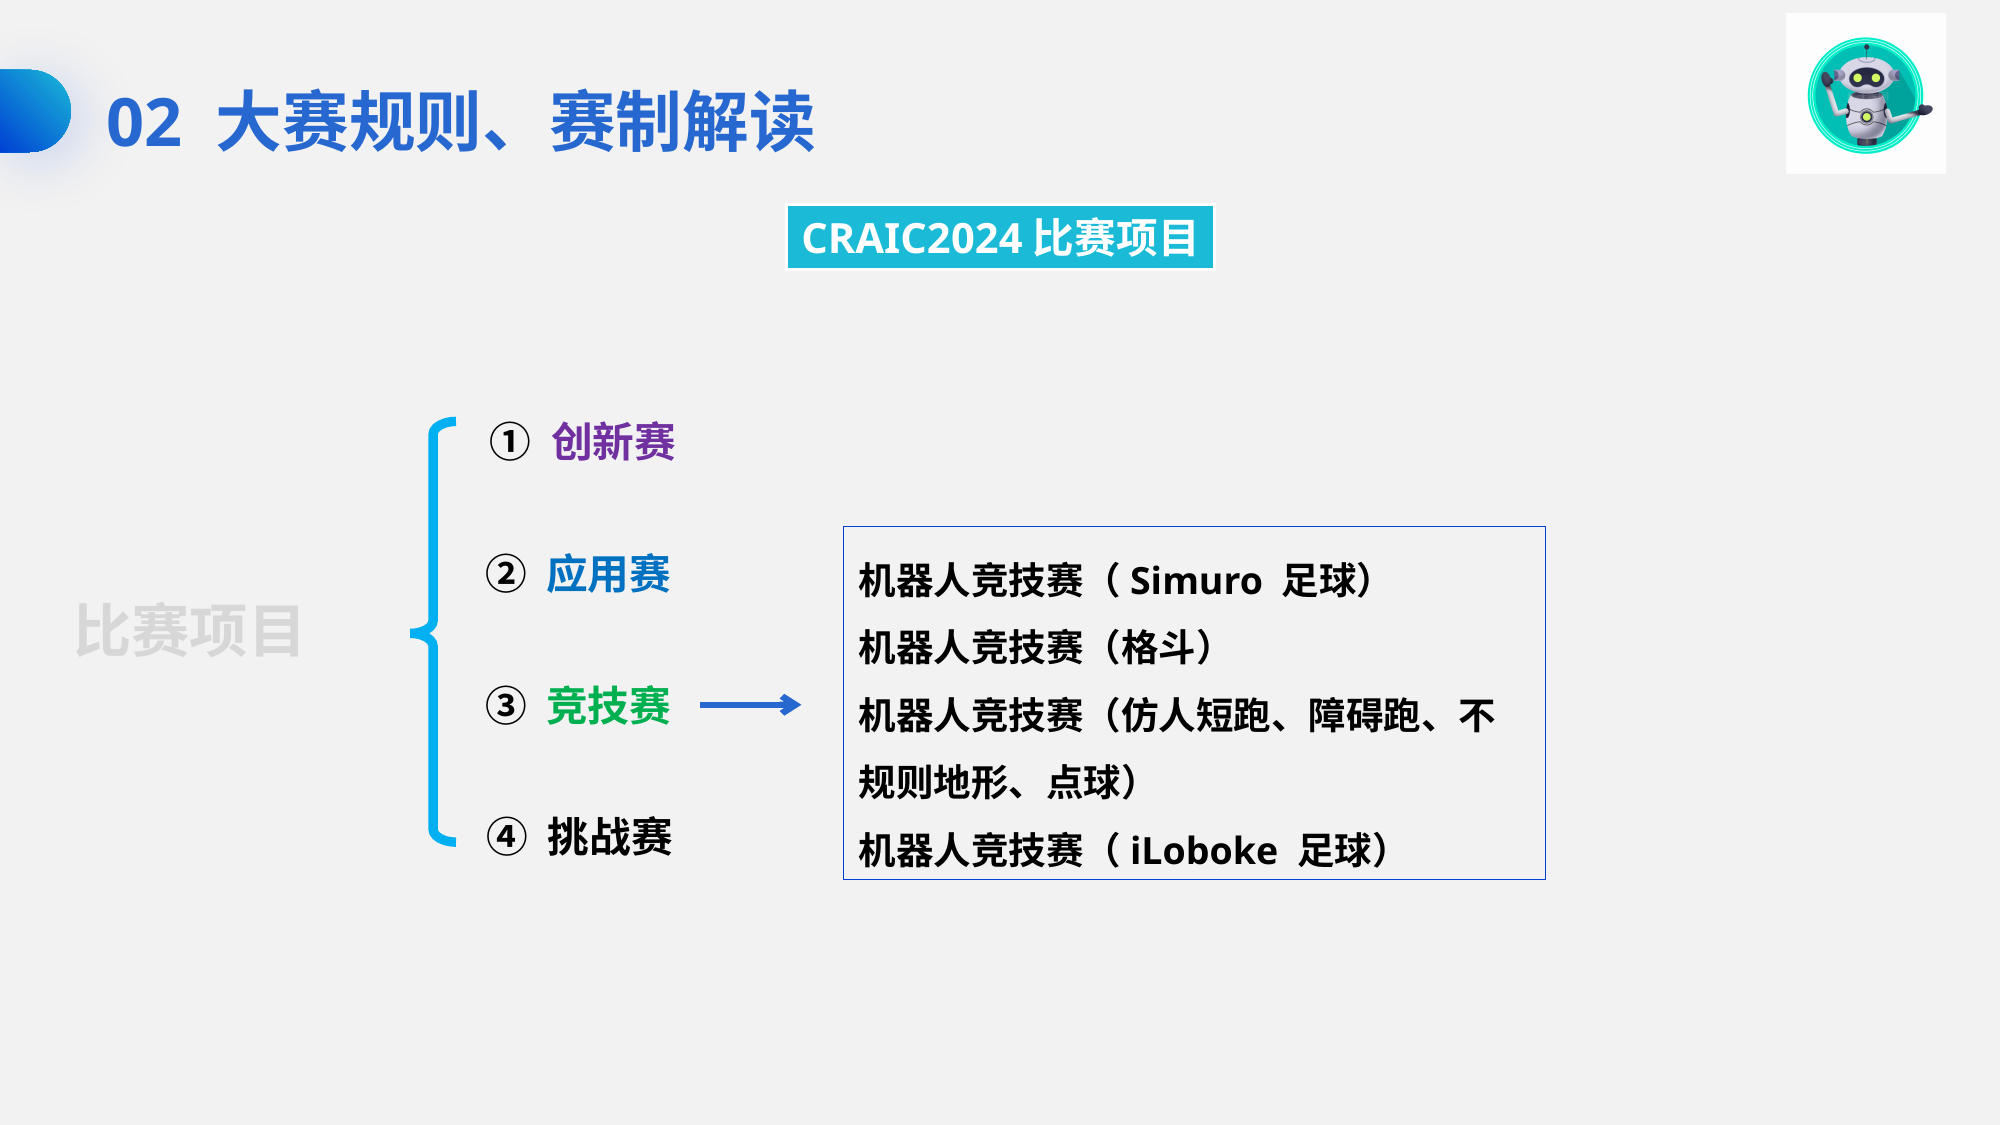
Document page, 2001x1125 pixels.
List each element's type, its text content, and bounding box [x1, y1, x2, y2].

text_box 比赛项目 [58, 571, 349, 697]
text_box ④ 挑战赛 [471, 803, 698, 869]
text_box 02 大赛规则、赛制解读 [91, 72, 1255, 169]
text_box [410, 419, 457, 844]
text_box ② 应用赛 [470, 540, 687, 606]
text_box ① 创新赛 [475, 408, 713, 474]
text_box 机器人竞技赛（Simuro 足球） 机器人竞技赛（格斗） 机器人竞技赛（仿人短跑、障碍跑、不规则地形、点球） 机器人竞技赛（iLoboke 足球） [843, 526, 1546, 880]
picture [1786, 13, 1946, 174]
text_box CRAIC2024比赛项目 [785, 203, 1216, 271]
text_box ③ 竞技赛 [470, 672, 687, 737]
